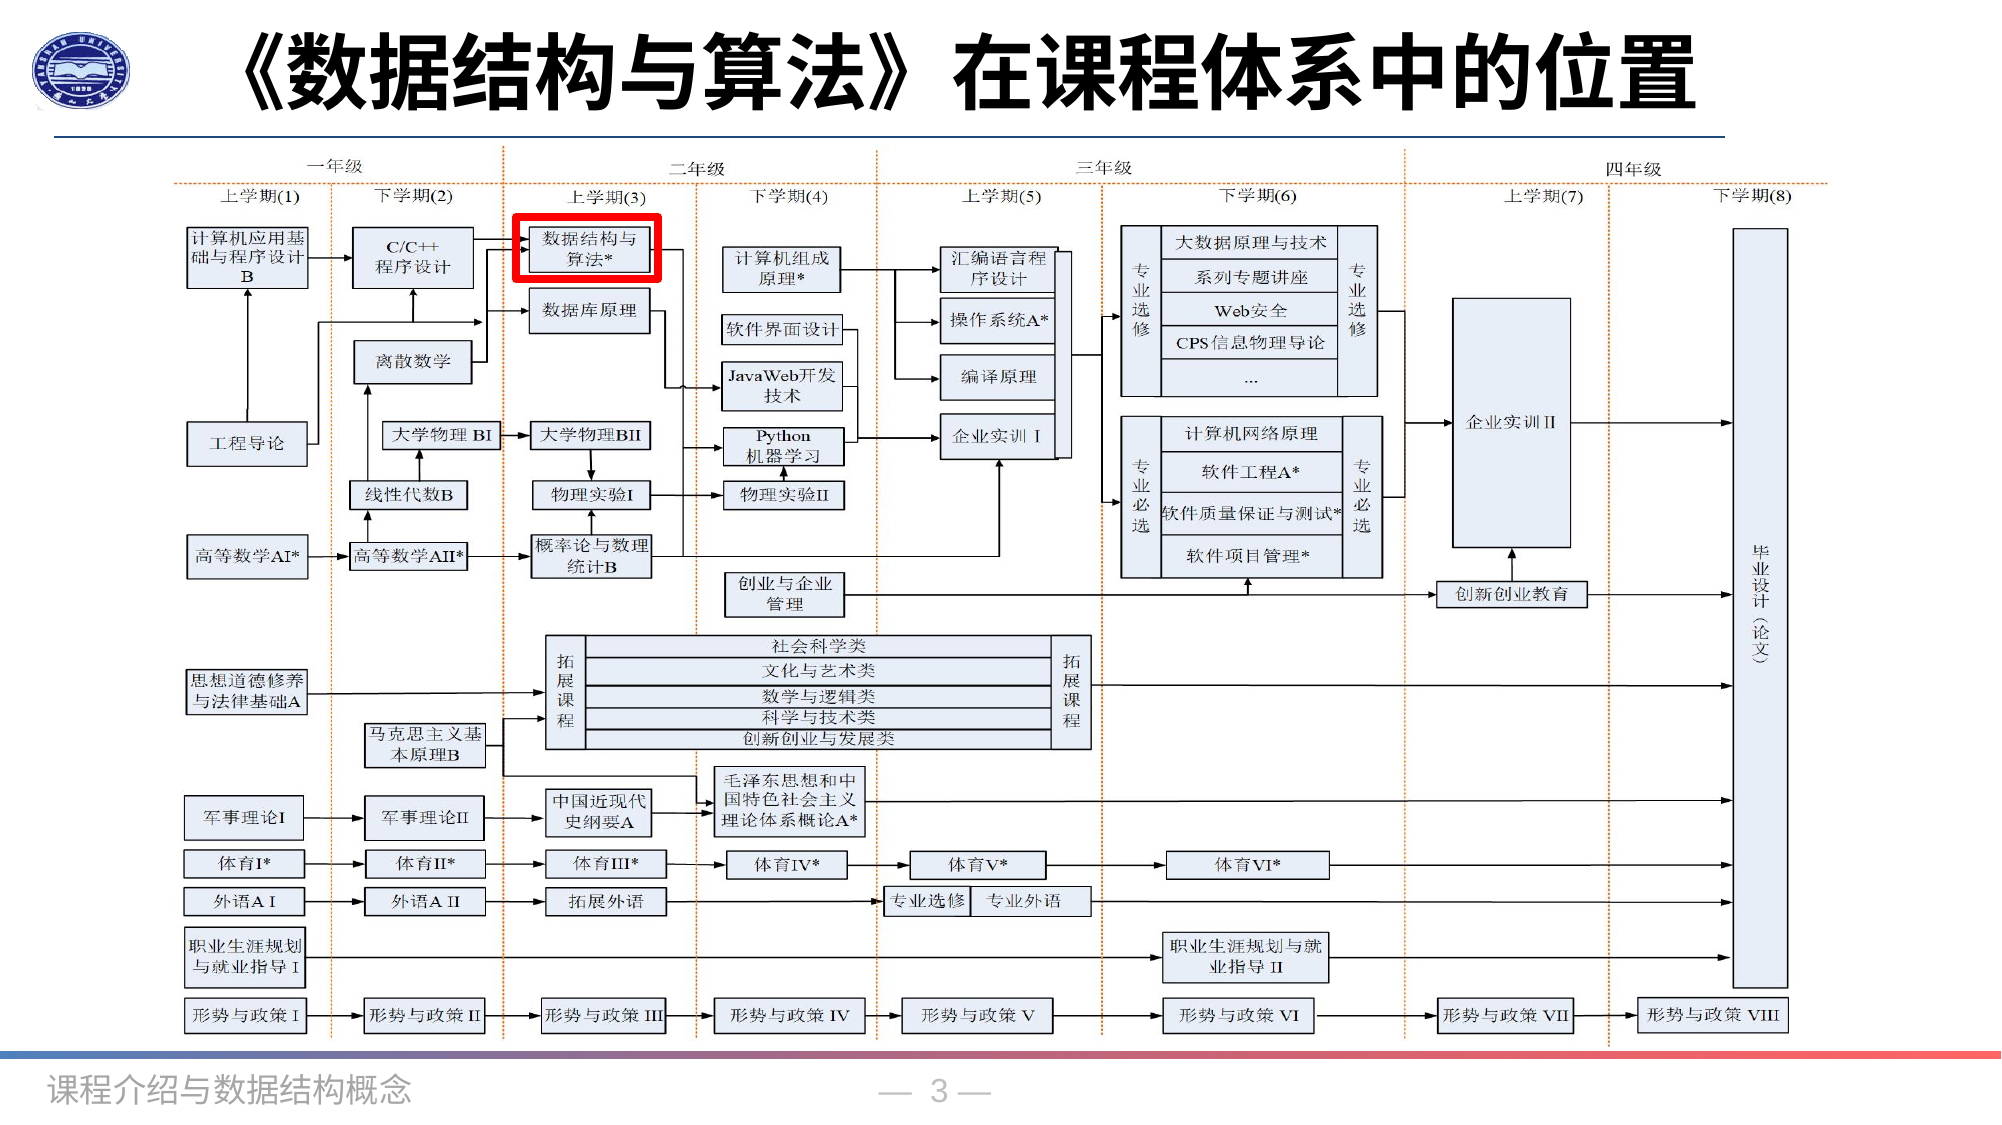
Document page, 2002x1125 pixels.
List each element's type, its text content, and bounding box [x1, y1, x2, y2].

picture [173, 144, 1828, 1047]
picture [26, 31, 133, 111]
title 《数据结构与算法》在课程体系中的位置 [187, 12, 1939, 149]
